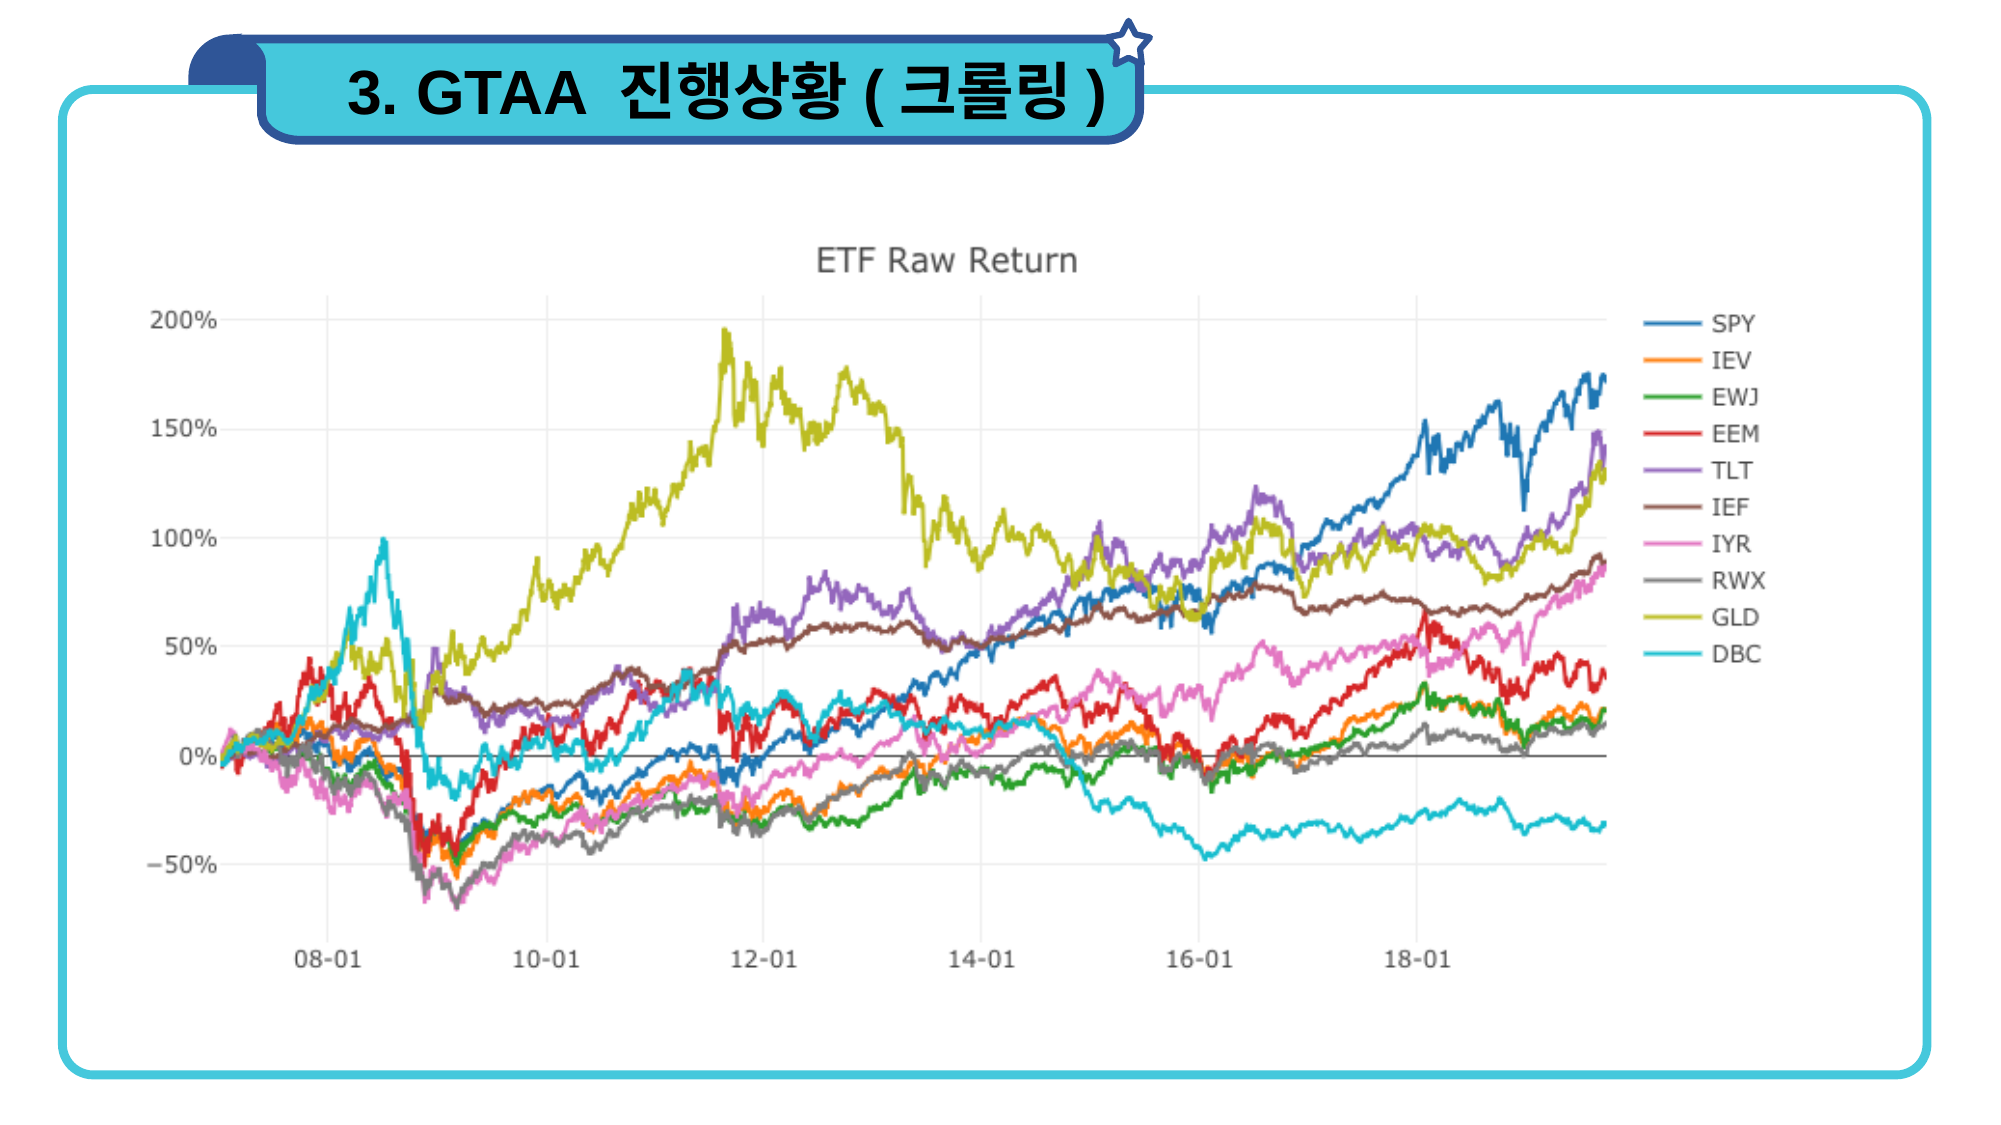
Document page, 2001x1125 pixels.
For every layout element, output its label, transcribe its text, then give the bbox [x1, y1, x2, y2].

text_box [61, 88, 1929, 1076]
text_box [191, 37, 260, 88]
text_box [1106, 19, 1151, 66]
picture [134, 209, 1769, 995]
text_box 3. GTAA 진행상황(크롤링) [238, 37, 1141, 142]
